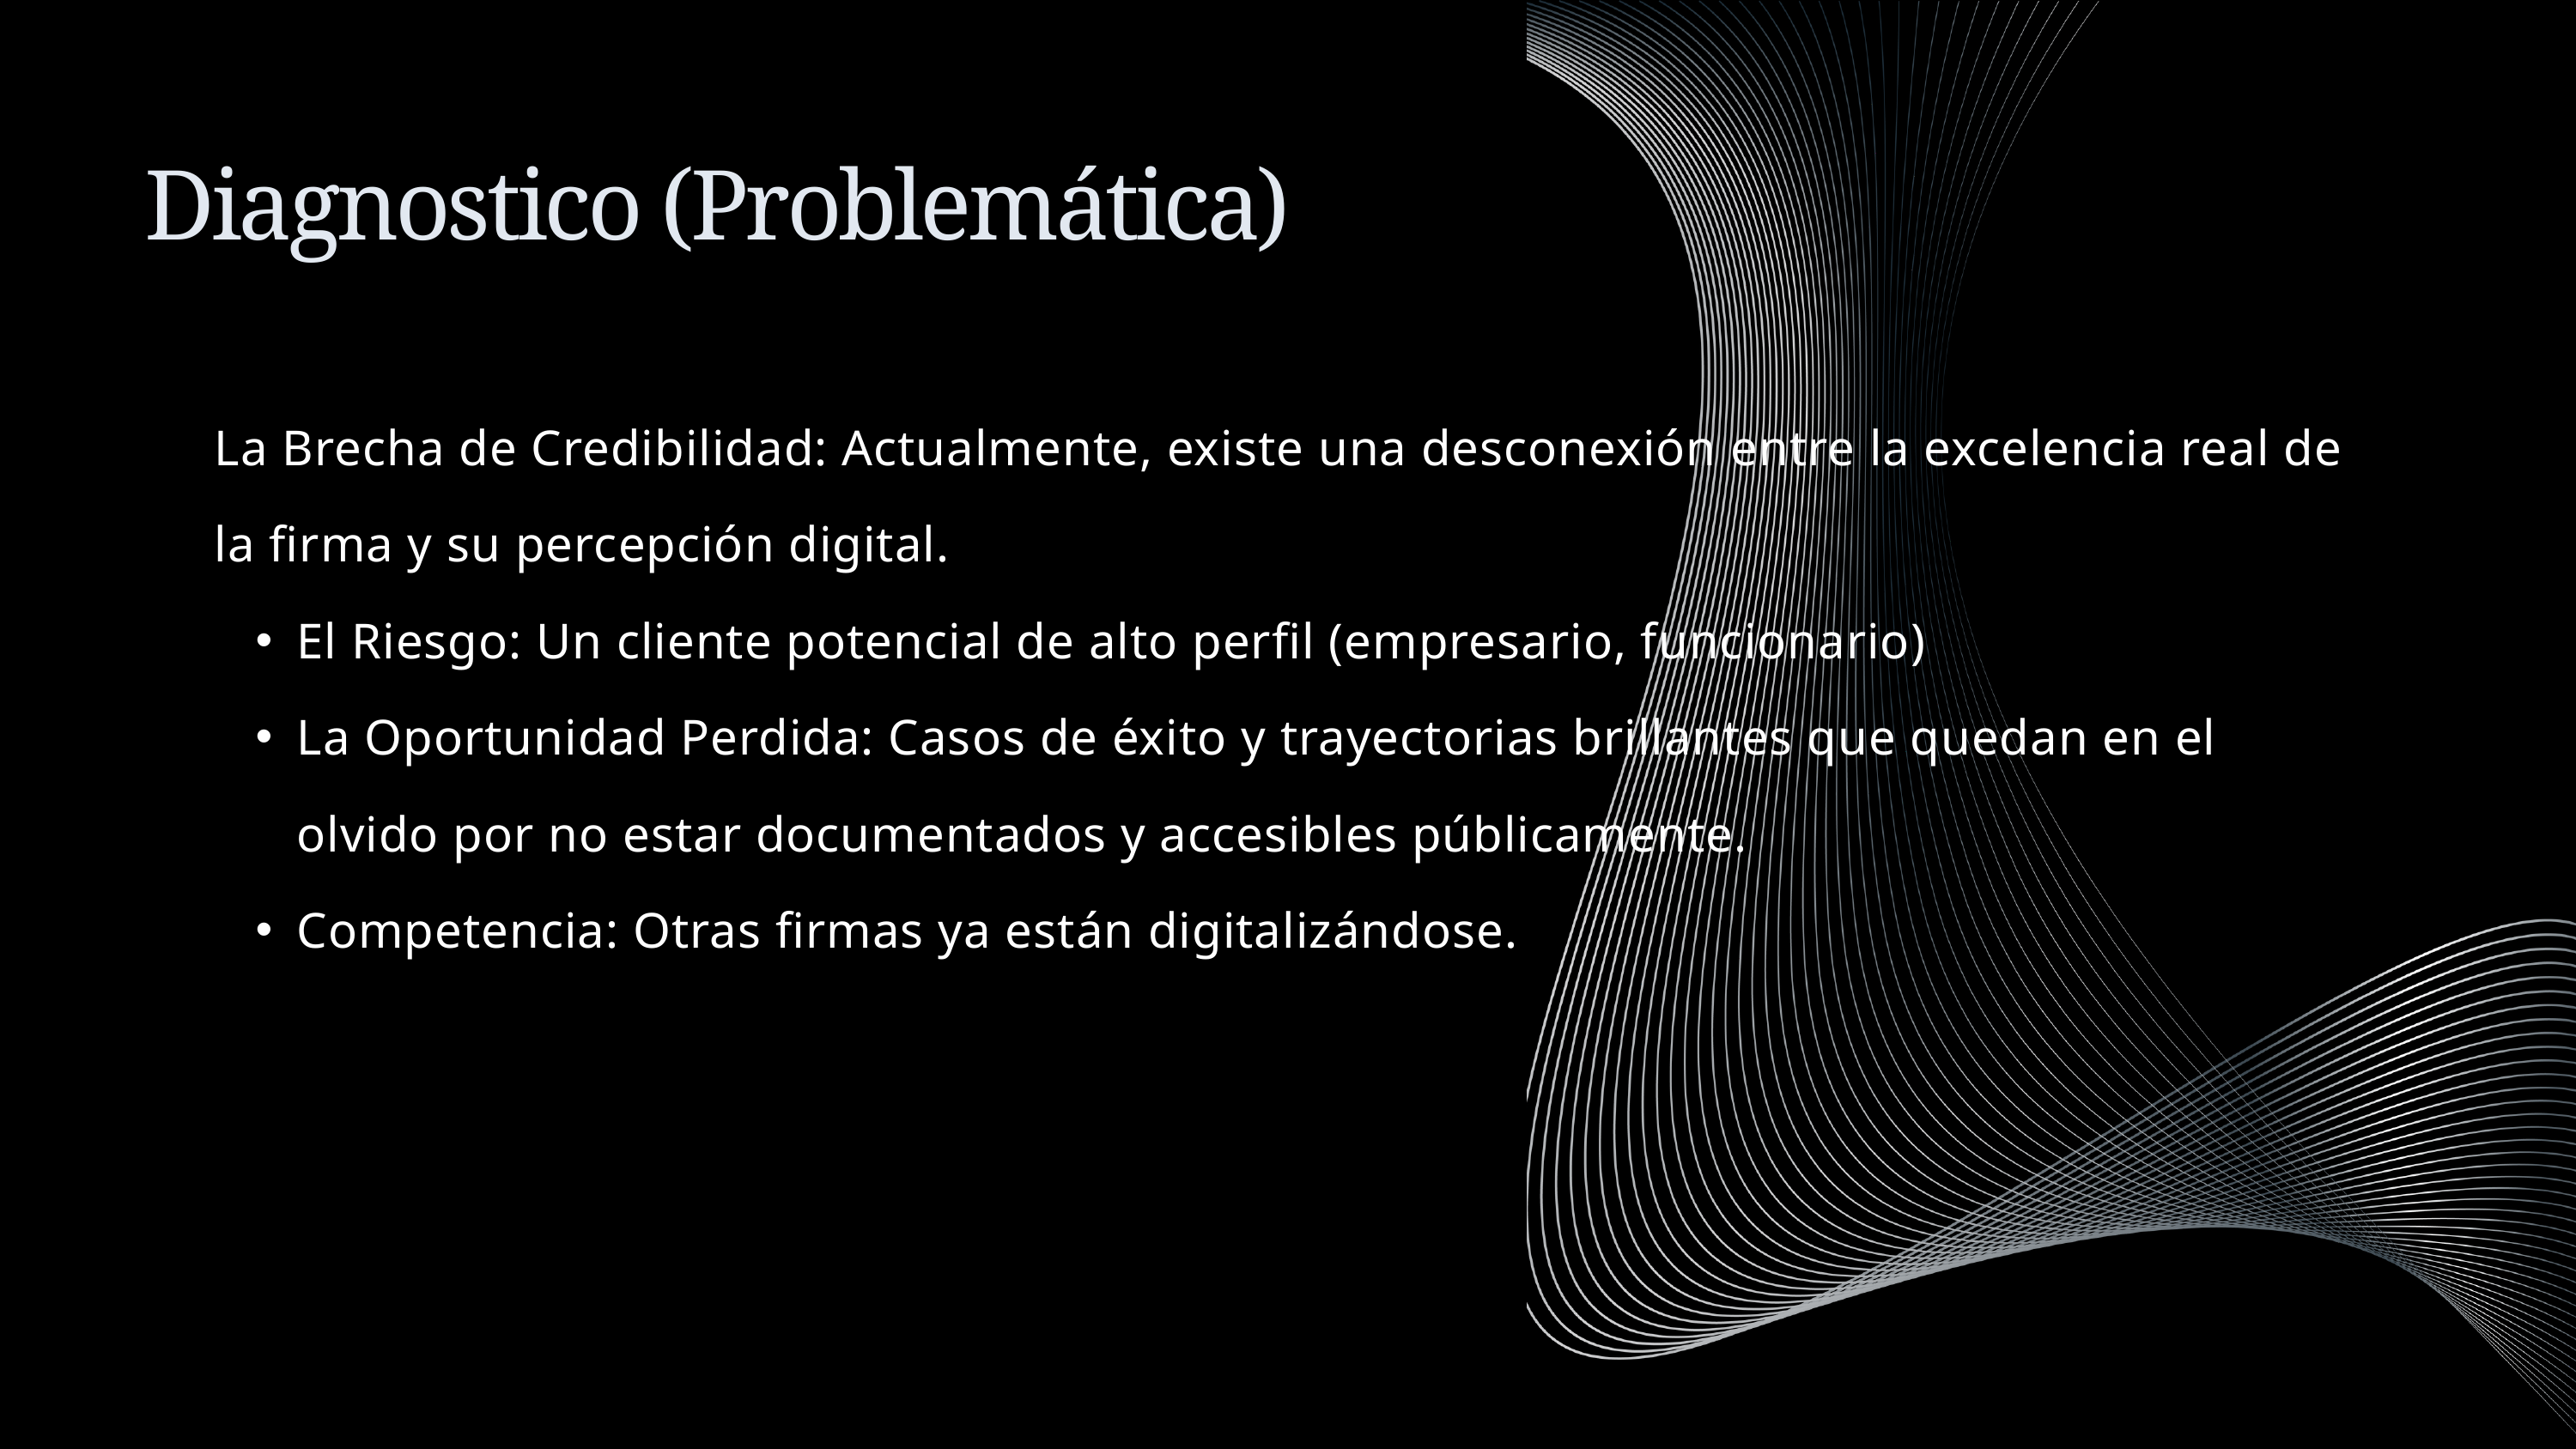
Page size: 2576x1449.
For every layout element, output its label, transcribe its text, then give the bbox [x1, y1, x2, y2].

text_box [1527, 0, 2576, 1449]
text_box Diagnostico (Problemática) [144, 143, 1528, 260]
text_box La Brecha de Credibilidad: Actualmente, existe una desconexión entre la excelencia real de la firma y su percepción digital. El Riesgo: Un cliente potencial de alto perfil (empresario, funcionario) La Oportunidad Perdida: Casos de éxito y trayectorias brillantes que quedan en el olvido por no estar documentados y accesibles públicamente. Competencia: Otras firmas ya están digitalizándose. [214, 378, 2361, 1055]
